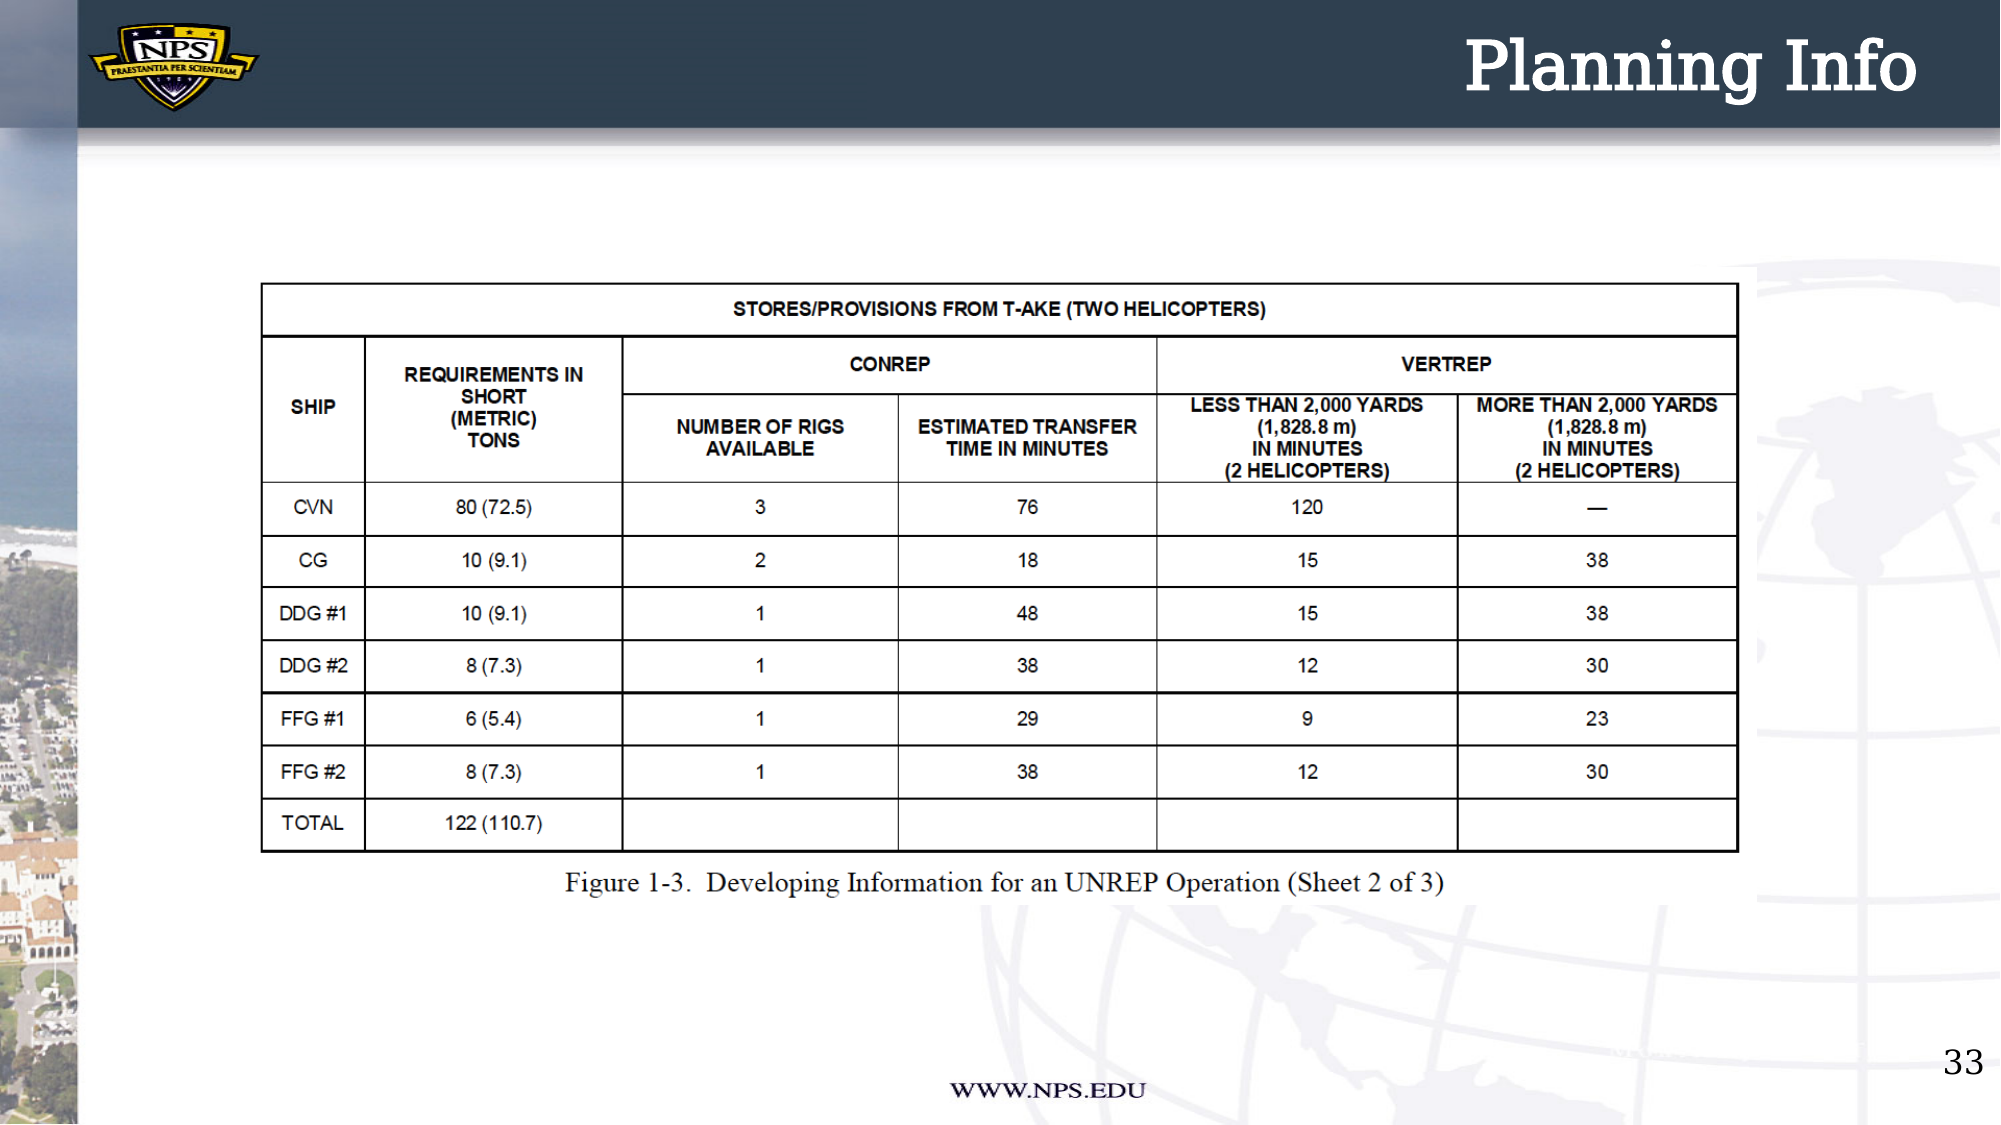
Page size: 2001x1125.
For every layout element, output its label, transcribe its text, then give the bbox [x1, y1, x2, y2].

picture [0, 0, 2000, 1125]
title Planning Info [349, 0, 1934, 126]
slide_number 33 [1533, 1034, 2000, 1113]
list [243, 267, 1757, 905]
